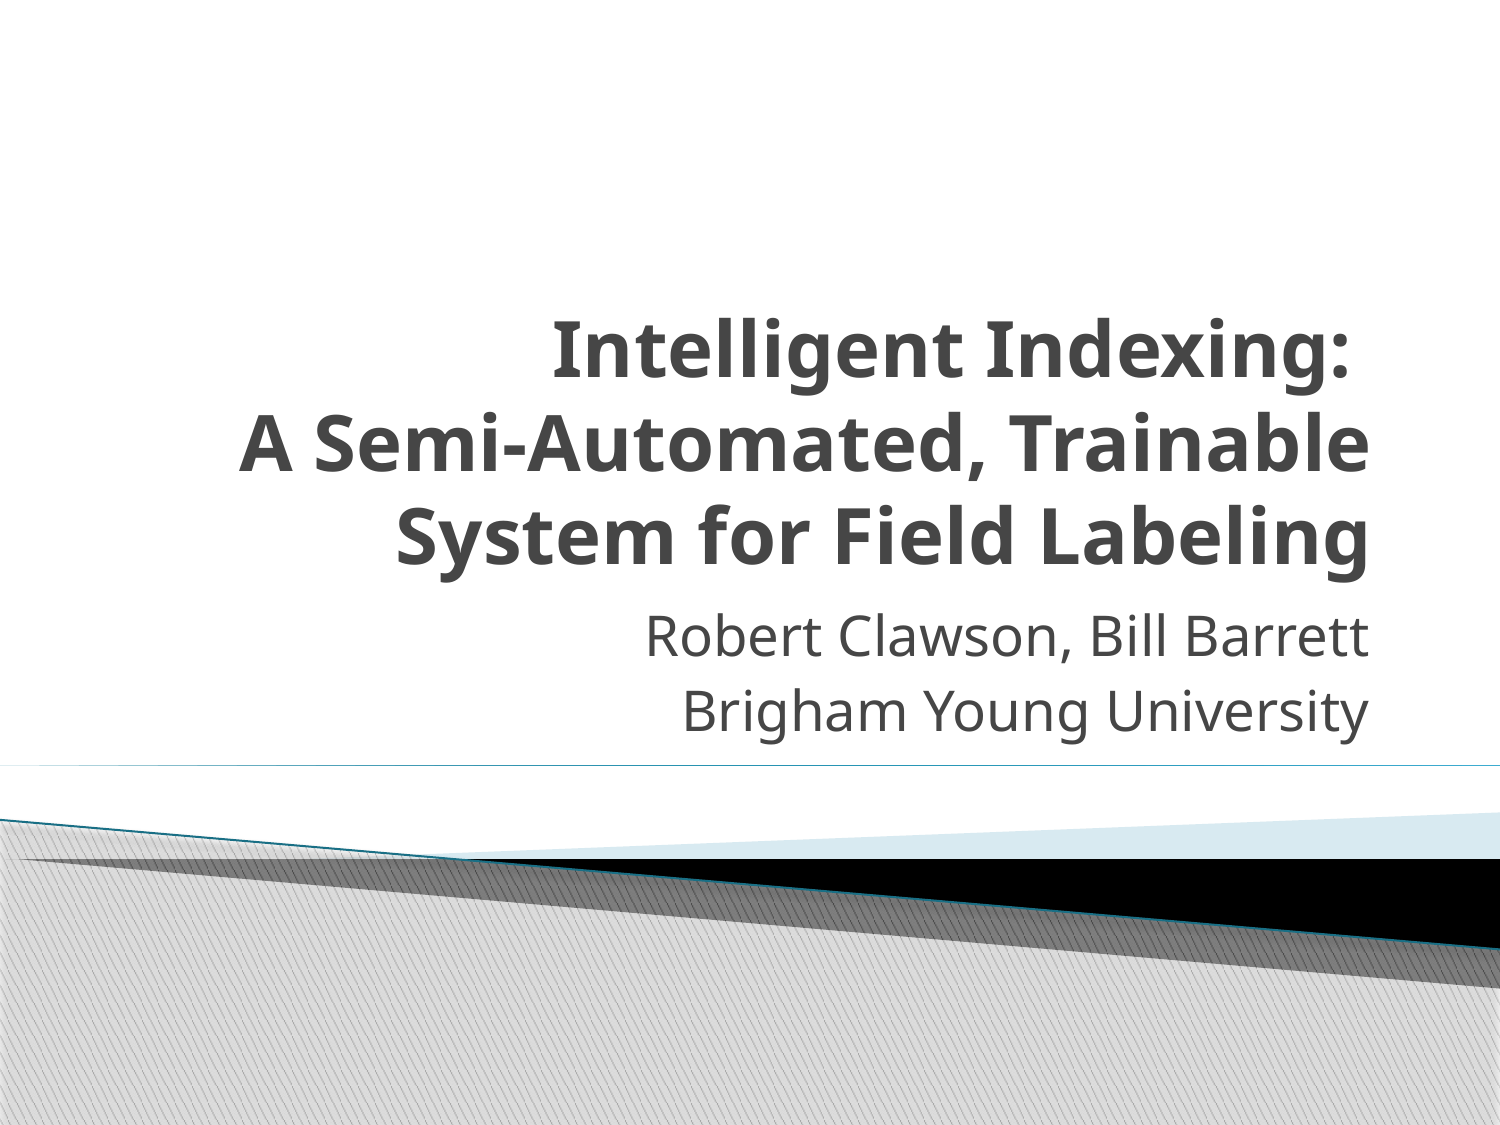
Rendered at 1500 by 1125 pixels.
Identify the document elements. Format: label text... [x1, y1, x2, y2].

title Intelligent Indexing: A Semi-Automated, Trainable System for Field Labeling [50, 287, 1388, 588]
picture [5, 859, 1500, 989]
subtitle Robert Clawson, Bill Barrett Brigham Young University [112, 592, 1388, 790]
